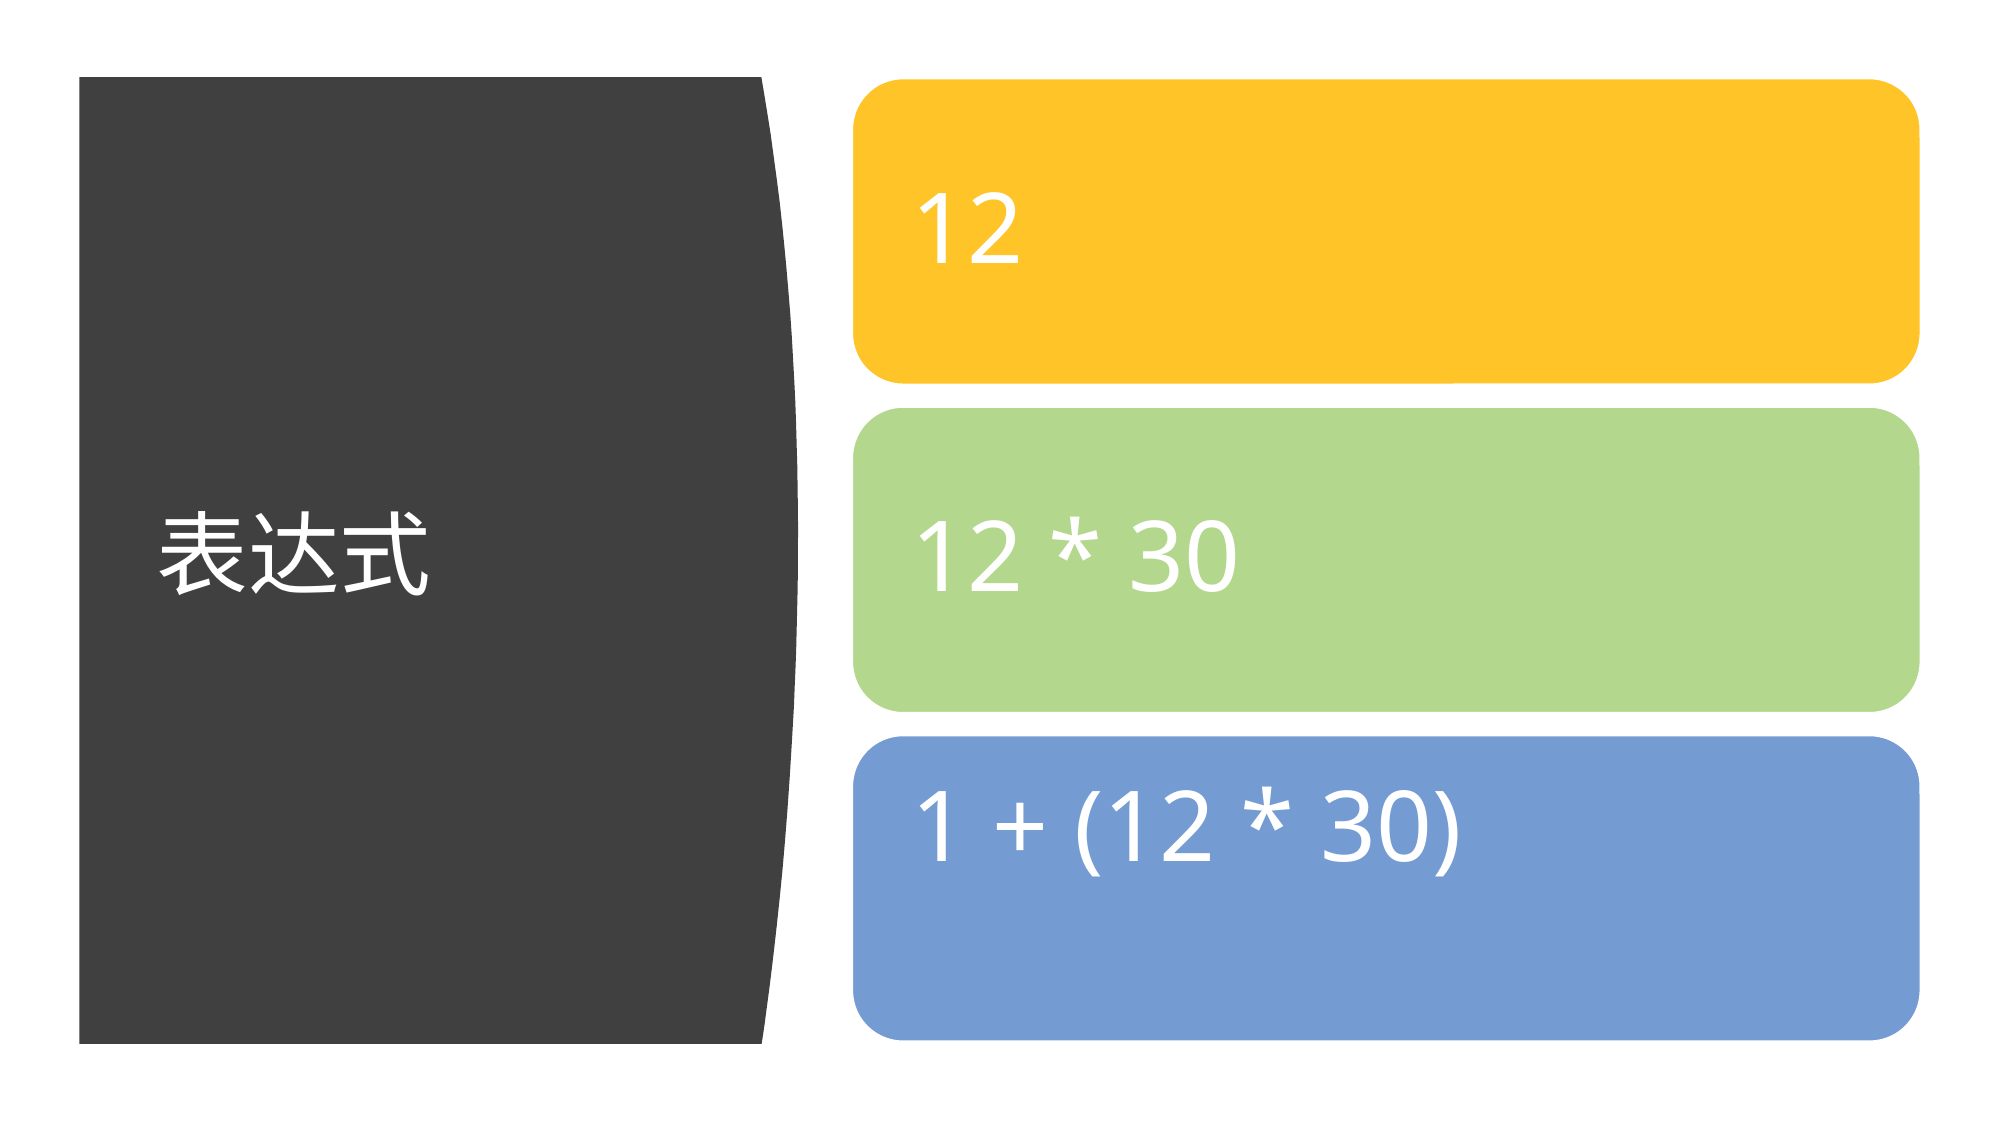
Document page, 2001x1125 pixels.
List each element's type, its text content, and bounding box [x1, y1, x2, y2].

text_box [78, 76, 800, 1045]
title 表达式 [141, 166, 702, 953]
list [852, 77, 1921, 1043]
